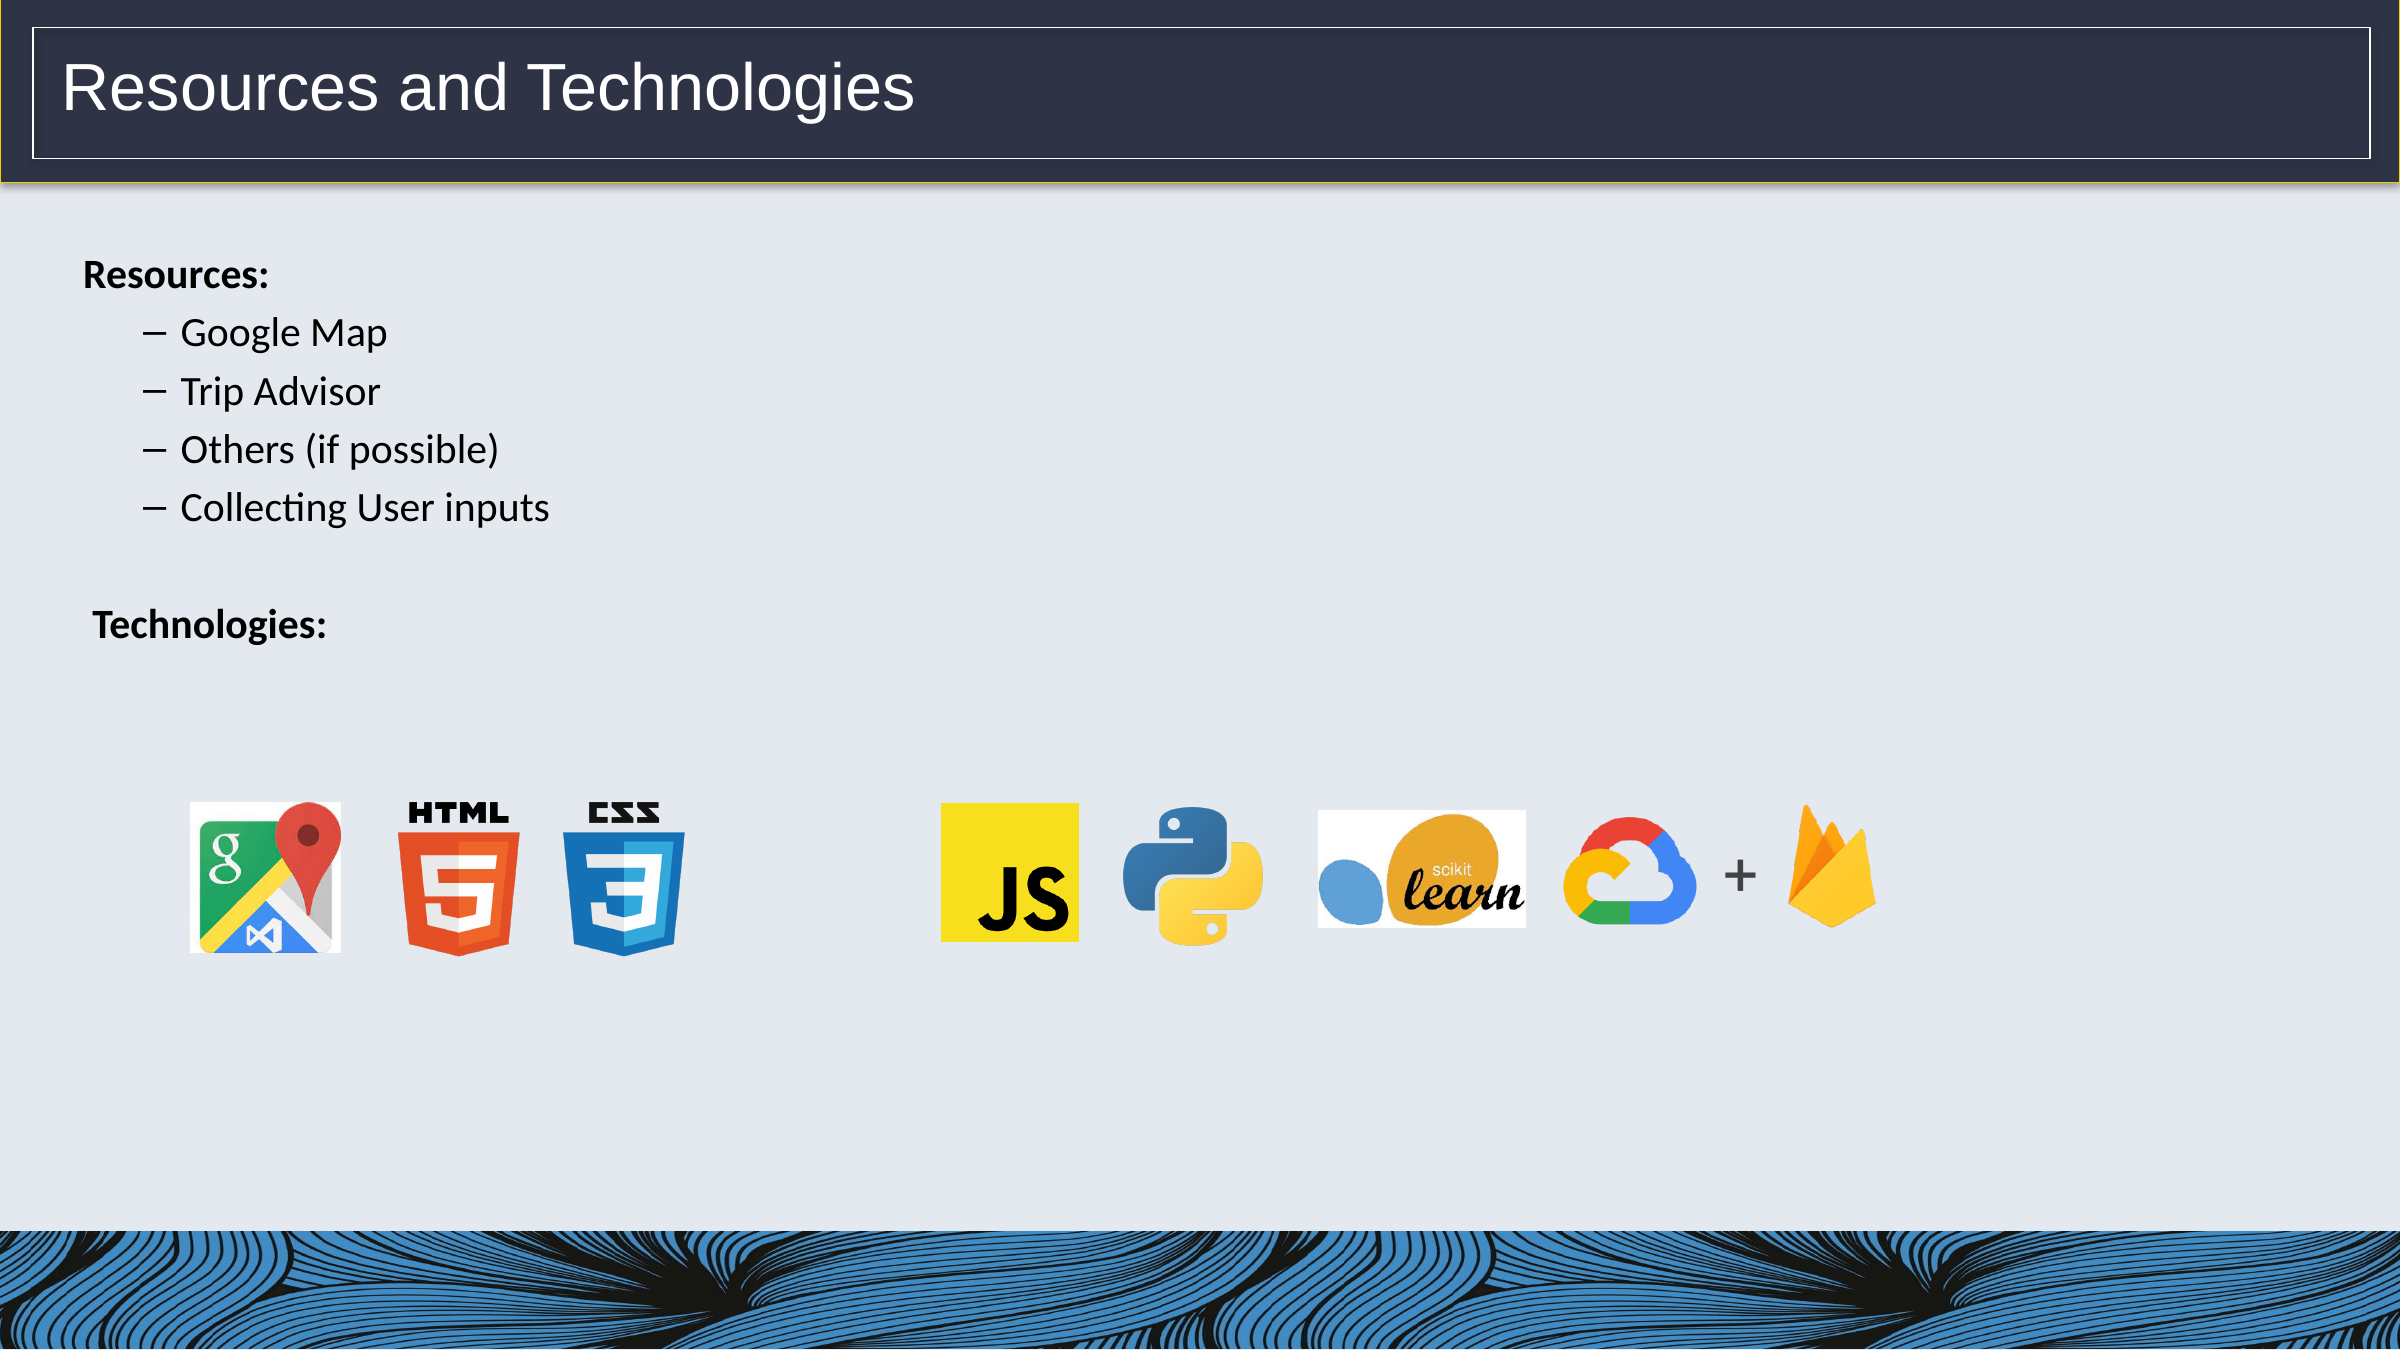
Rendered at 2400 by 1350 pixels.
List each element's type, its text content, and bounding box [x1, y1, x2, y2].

picture [941, 803, 1079, 942]
picture [1318, 809, 1527, 928]
picture [0, 1231, 2400, 1349]
list Resources and Technologies [37, 31, 2375, 168]
picture [190, 801, 341, 953]
picture [1560, 801, 1876, 941]
list Resources: Google Map Trip Advisor Others (if possible) Collecting User inputs Technologies: [59, 234, 2341, 1210]
picture [377, 771, 702, 997]
picture [1123, 806, 1263, 946]
